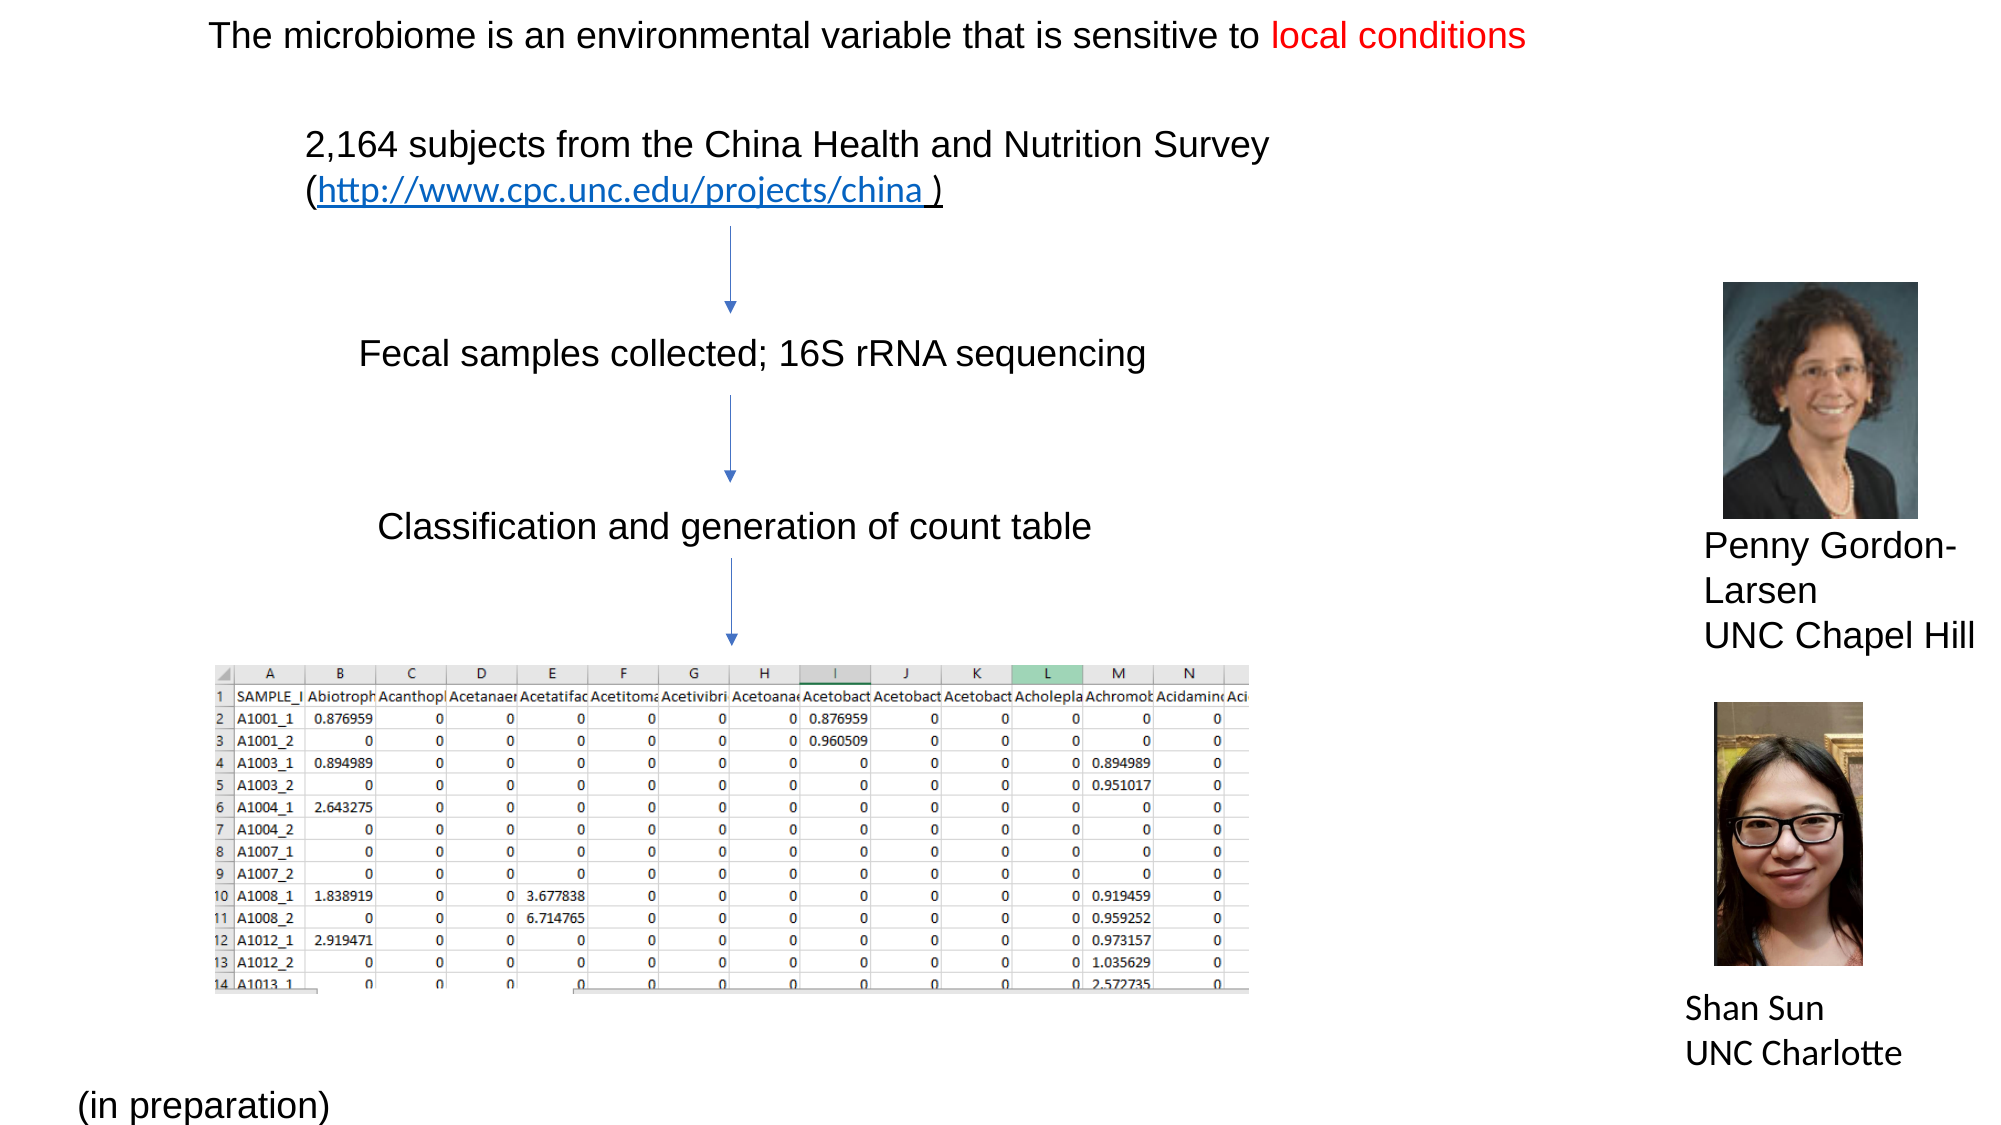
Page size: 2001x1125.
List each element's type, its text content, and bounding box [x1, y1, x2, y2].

picture [215, 665, 1249, 994]
text_box Fecal samples collected; 16S rRNA sequencing [343, 321, 1162, 382]
text_box 2,164 subjects from the China Health and Nutrition Survey (http://www.cpc.unc.edu/projects/china ) [290, 112, 1296, 218]
picture [1723, 282, 1918, 519]
text_box Classification and generation of count table [362, 494, 1108, 555]
text_box The microbiome is an environmental variable that is sensitive to local conditions [193, 3, 1542, 64]
text_box Penny Gordon- Larsen UNC Chapel Hill [1688, 514, 1991, 664]
picture [1714, 702, 1863, 966]
text_box Shan Sun UNC Charlotte [1670, 975, 1918, 1080]
text_box (in preparation) [62, 1073, 346, 1125]
